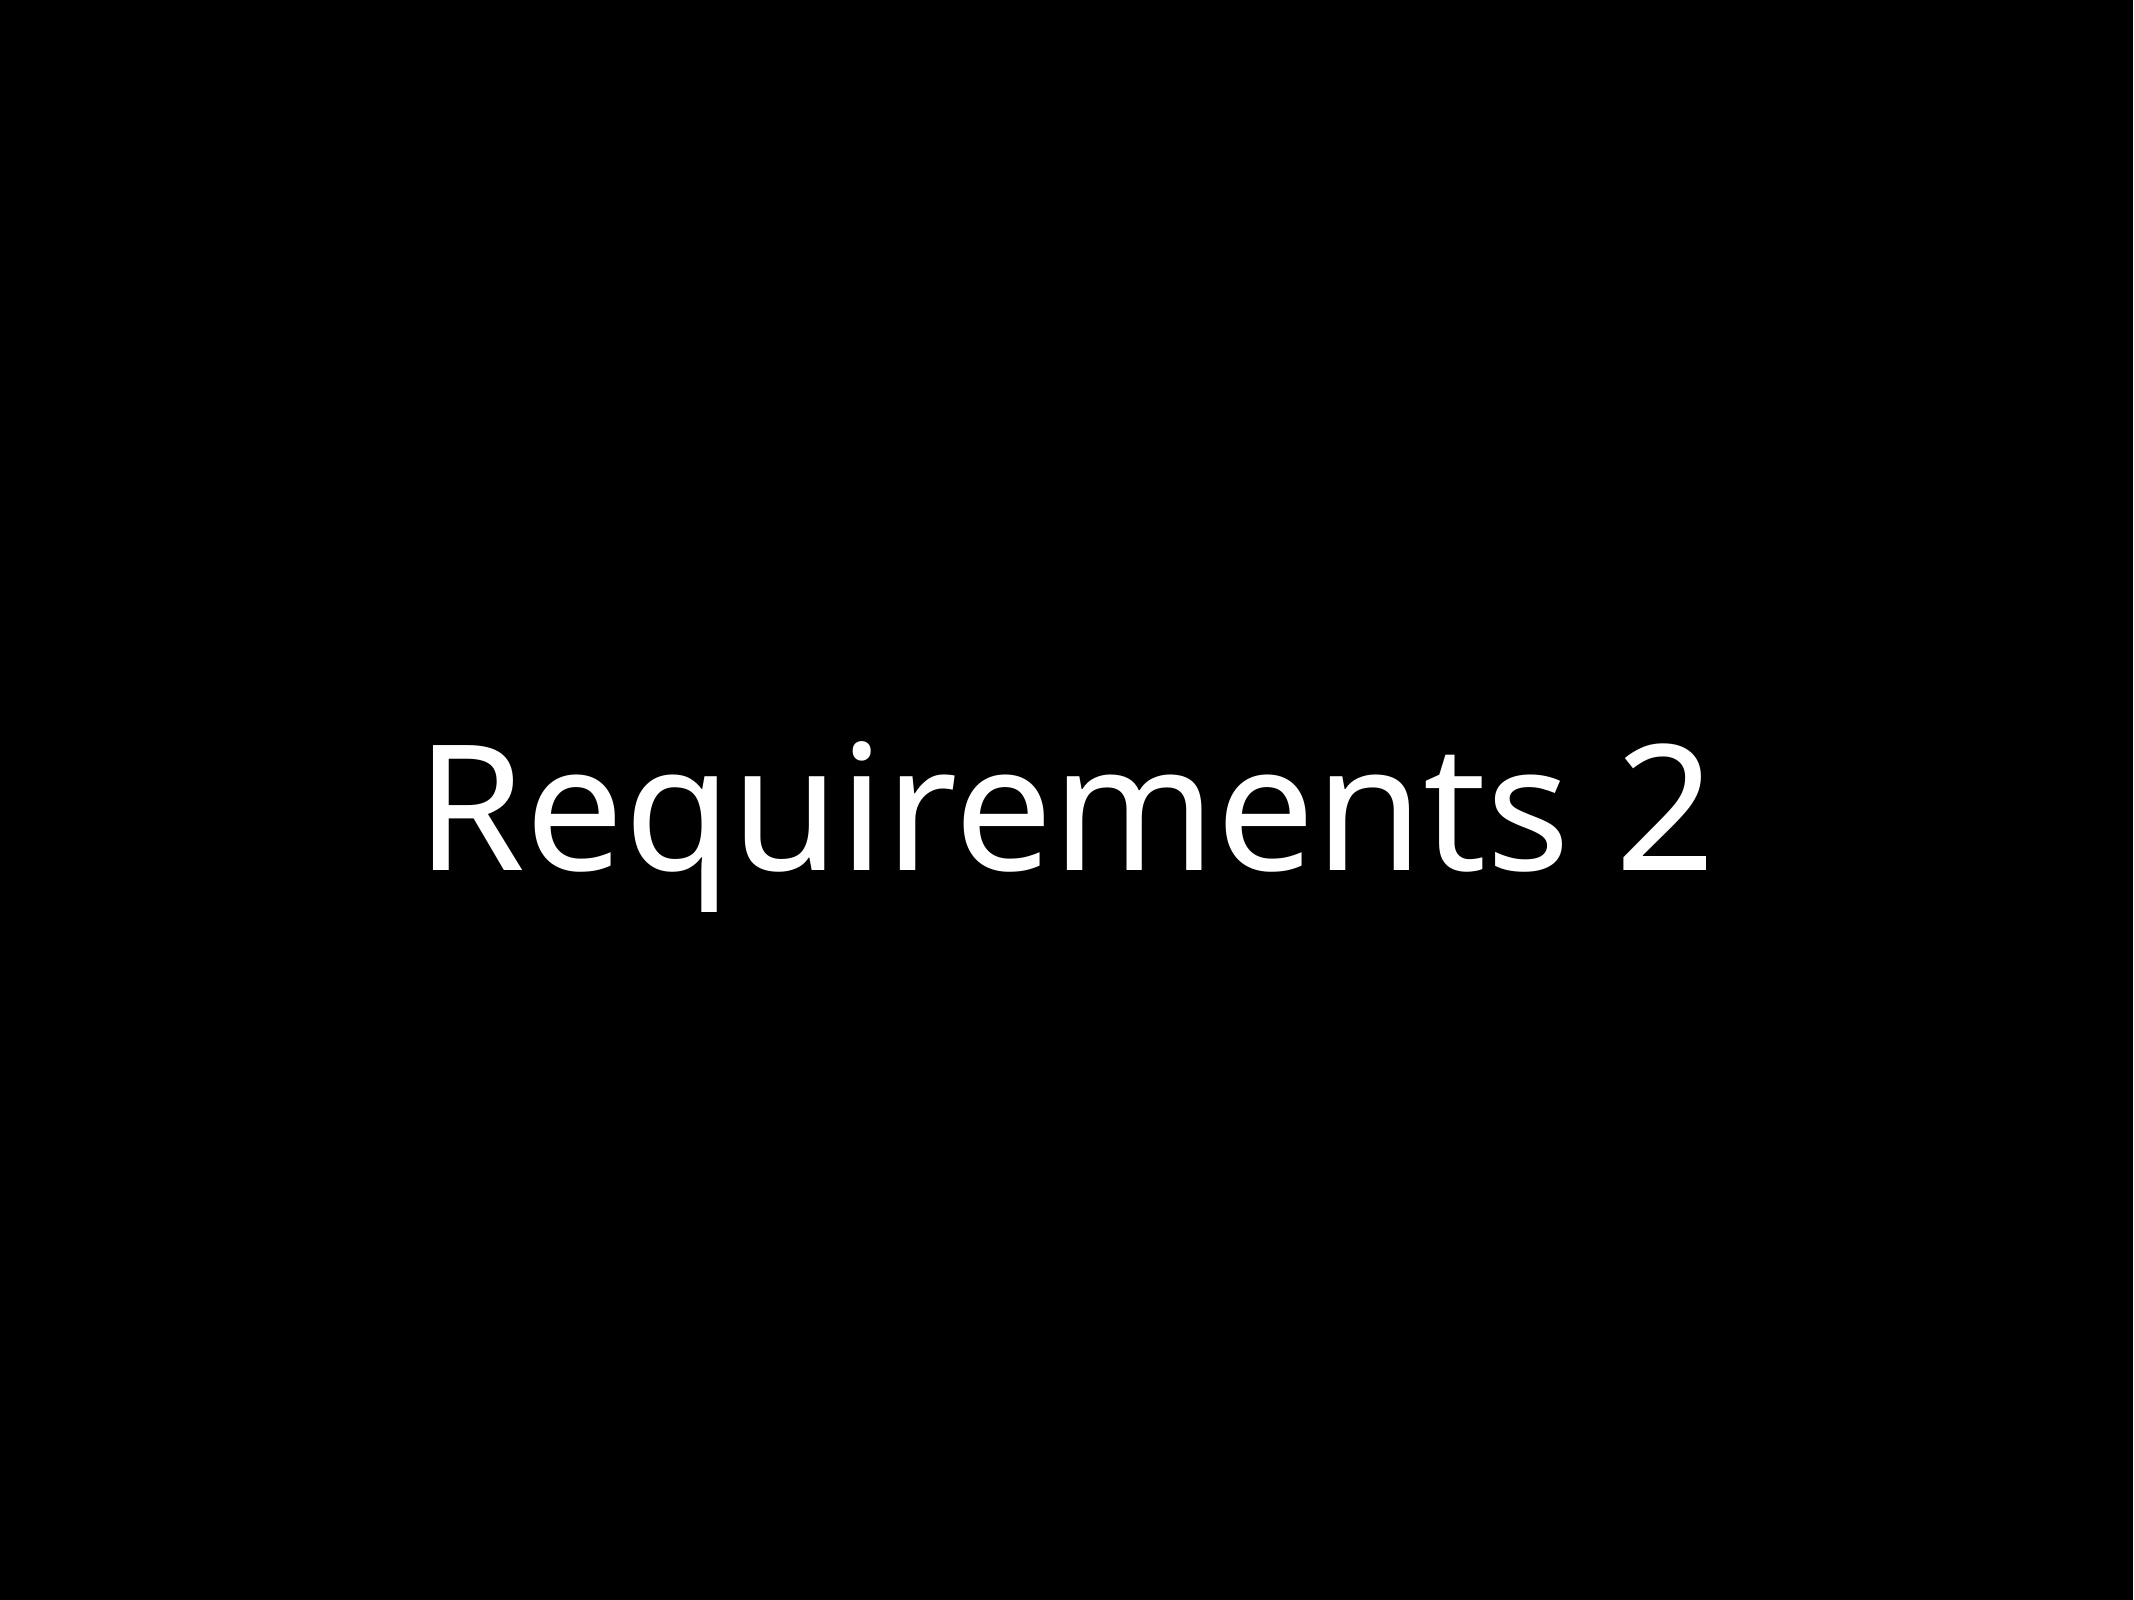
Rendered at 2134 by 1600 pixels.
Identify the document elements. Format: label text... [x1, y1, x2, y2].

title Requirements 2 [207, 486, 1926, 1113]
